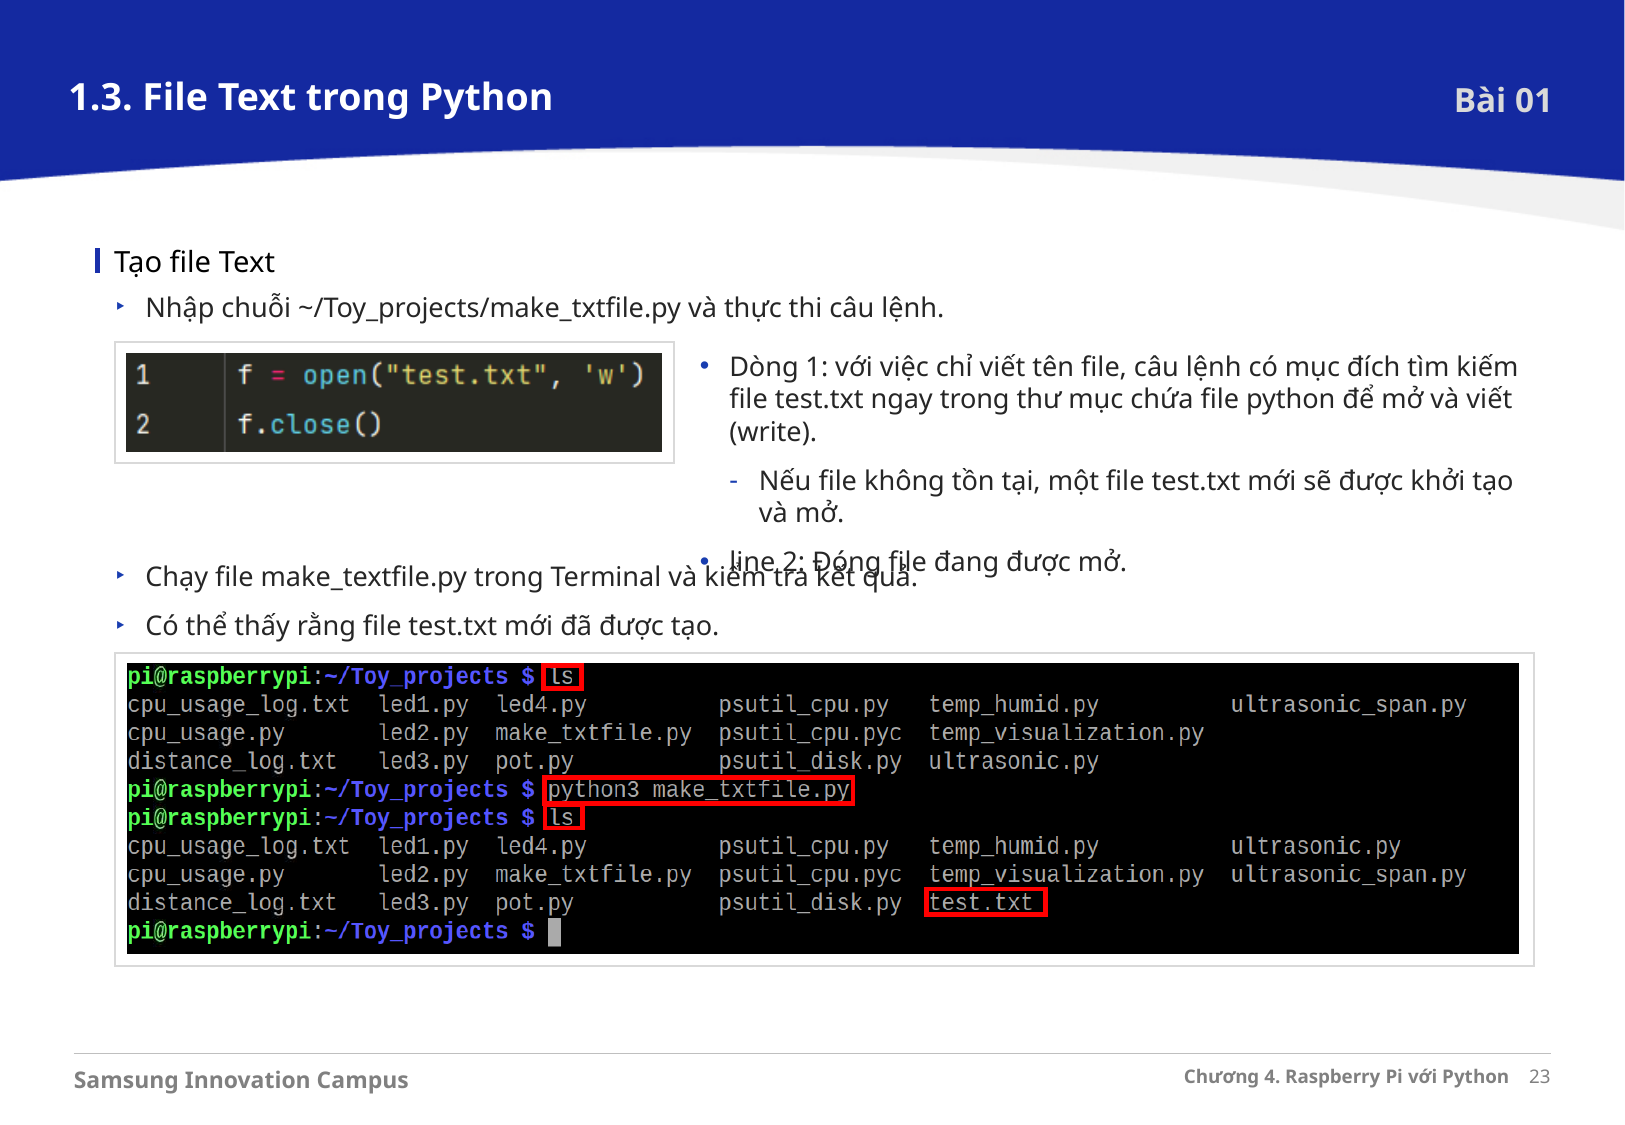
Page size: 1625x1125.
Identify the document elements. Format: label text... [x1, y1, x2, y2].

text_box Tạo file Text [94, 242, 1510, 279]
text_box 1.3. File Text trong Python [67, 72, 1025, 119]
text_box Bài 01 [1422, 78, 1554, 119]
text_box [115, 341, 674, 464]
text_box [115, 652, 1534, 967]
text_box Chạy file make_textfile.py trong Terminal và kiểm tra kết quả. Có thể thấy rằng file test.txt mới đã được tạo. [114, 546, 1510, 652]
picture [0, 0, 1625, 1125]
text_box Nhập chuỗi ~/Toy_projects/make_txtfile.py và thực thi câu lệnh. [114, 277, 1510, 335]
text_box Dòng 1: với việc chỉ viết tên file, câu lệnh có mục đích tìm kiếm file test.txt ngay trong thư mục chứa file python để mở và viết (write). Nếu file không tồn tại, một file test.txt mới sẽ được khởi tạo và mở. line 2: Đóng file đang được mở. [656, 341, 1554, 585]
